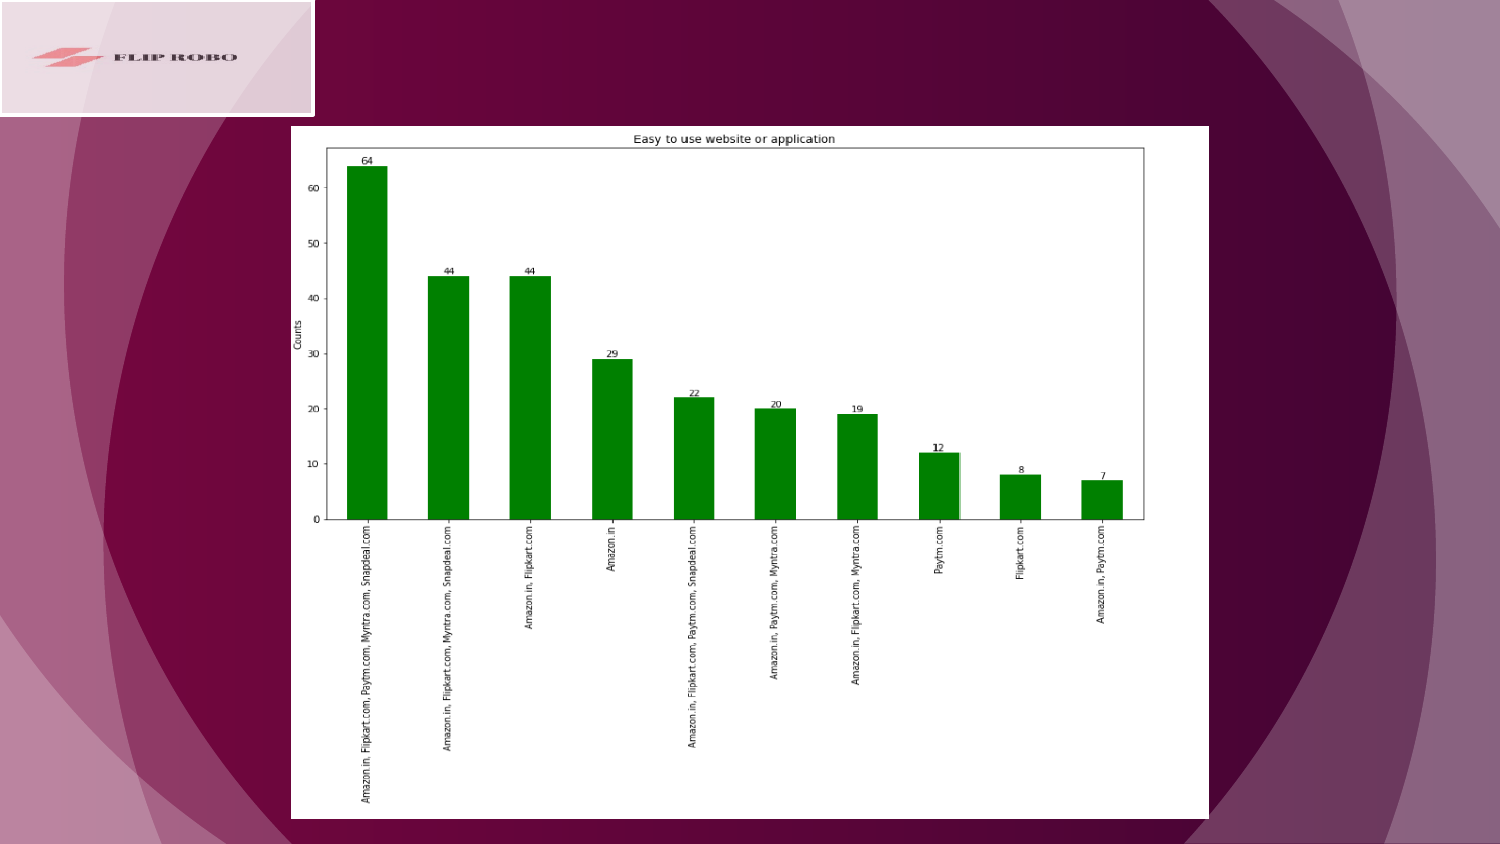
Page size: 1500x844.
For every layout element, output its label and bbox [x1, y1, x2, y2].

picture [290, 126, 1210, 819]
